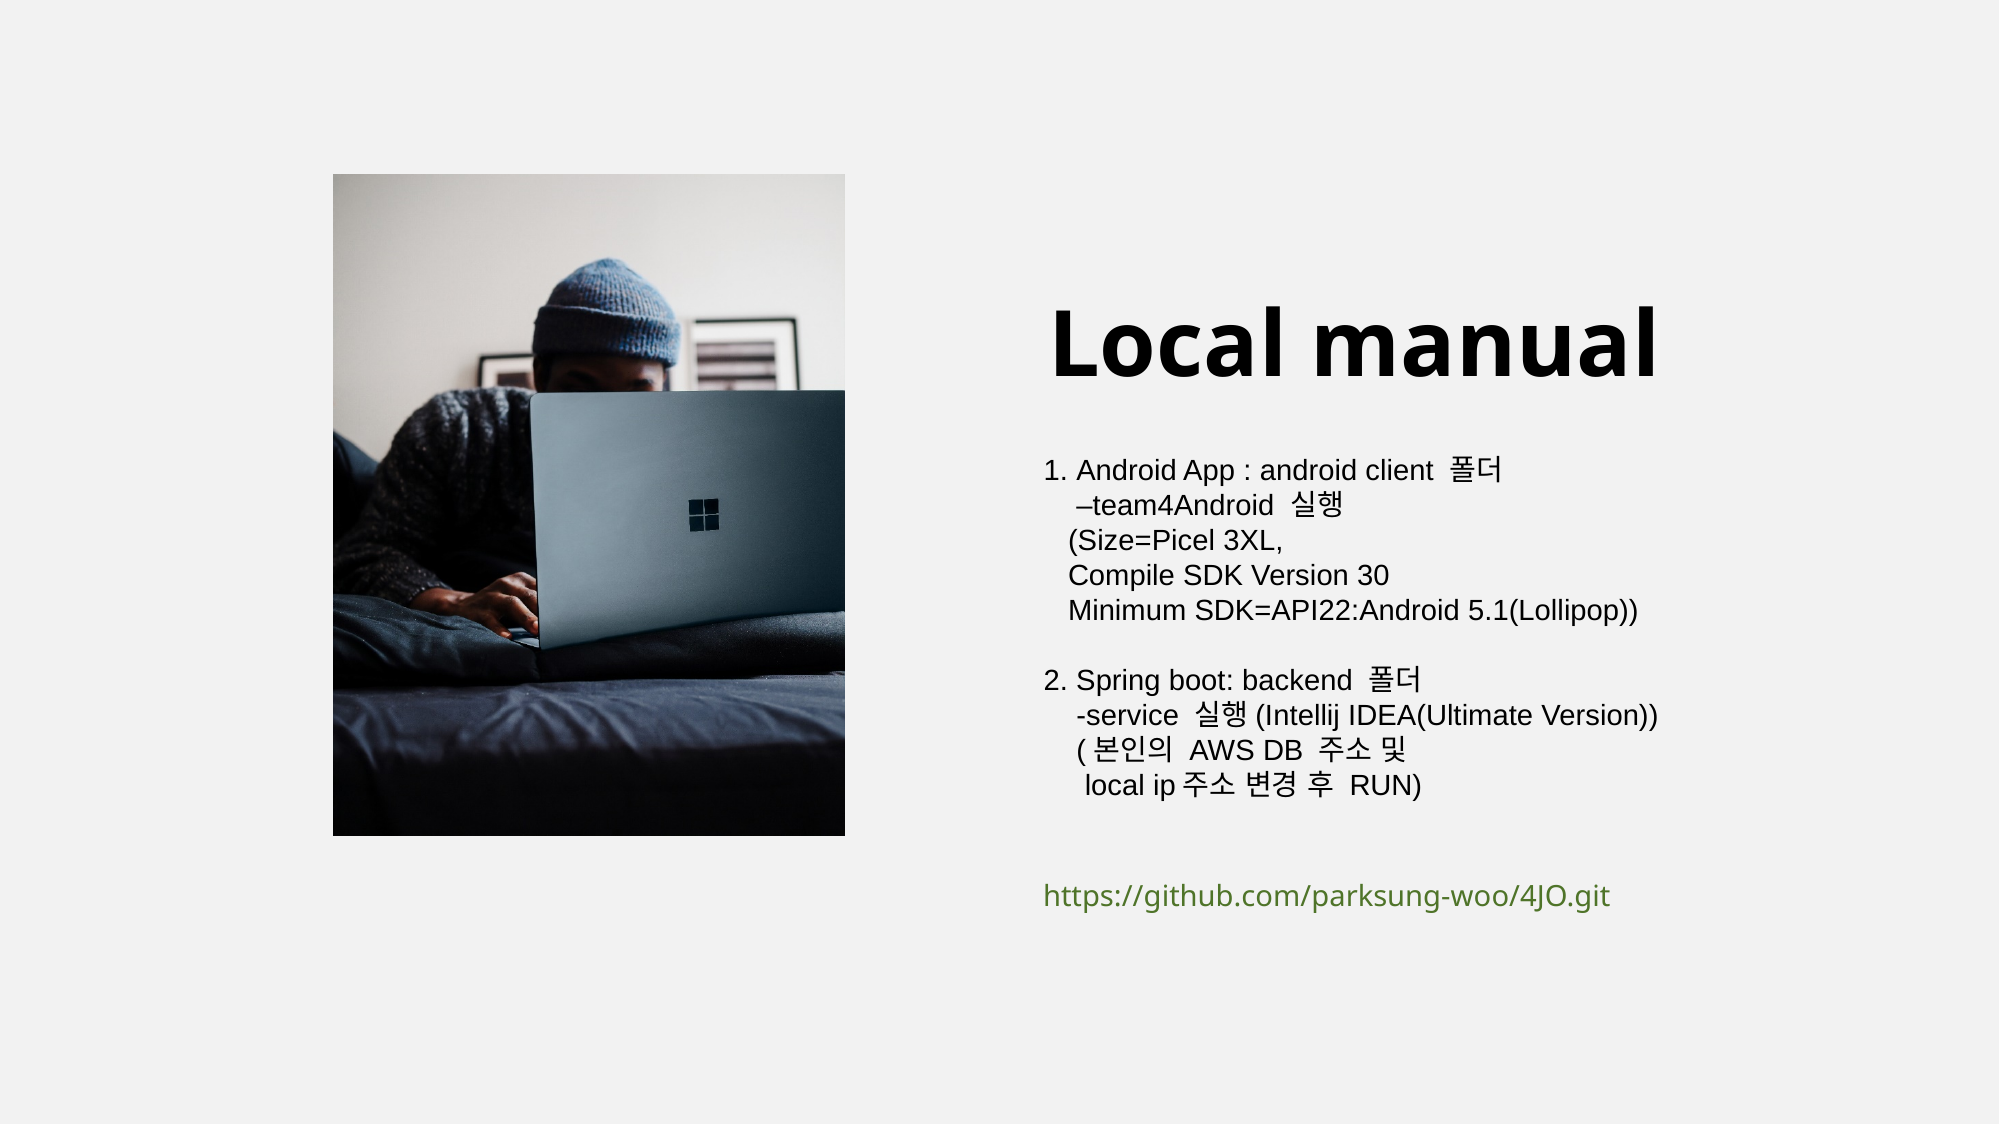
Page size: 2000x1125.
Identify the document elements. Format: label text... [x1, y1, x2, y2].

text_box 1. Android App : android client 폴더 –team4Android 실행 (Size=Picel 3XL, Compile SDK Version 30 Minimum SDK=API22:Android 5.1(Lollipop)) 2. Spring boot: backend 폴더 -service 실행(Intellij IDEA(Ultimate Version)) (본인의 AWS DB 주소 및 local ip주소 변경 후 RUN) [1028, 443, 1846, 808]
text_box Local manual [1033, 277, 1695, 402]
picture [332, 173, 845, 837]
text_box [229, 235, 1794, 958]
text_box https://github.com/parksung-woo/4JO.git [1028, 869, 1766, 920]
